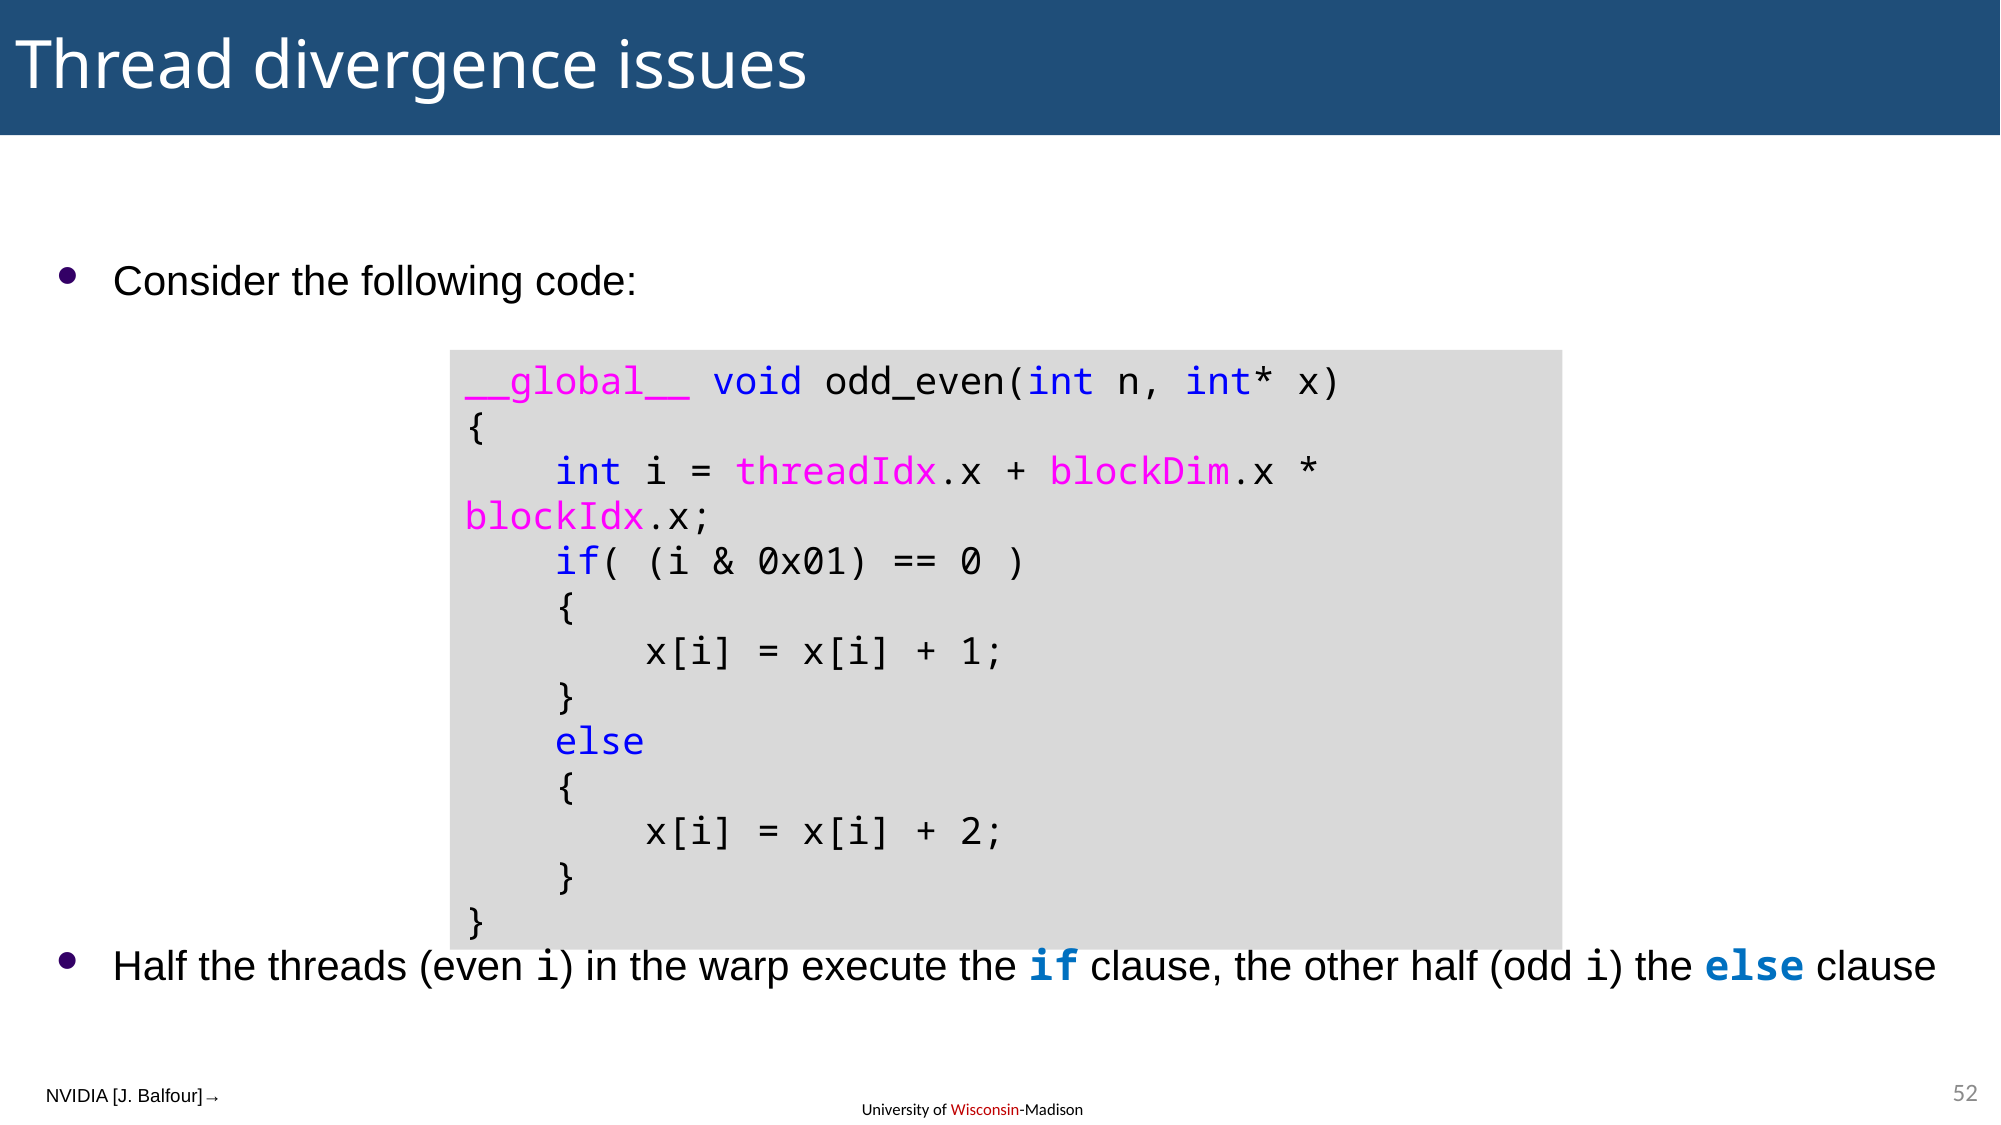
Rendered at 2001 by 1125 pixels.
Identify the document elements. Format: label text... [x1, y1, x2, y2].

title Thread divergence issues [0, 0, 2000, 136]
text_box __global__ void odd_even(int n, int* x) { int i = threadIdx.x + blockDim.x * blockIdx.x; if( (i & 0x01) == 0 ) { x[i] = x[i] + 1; } else { x[i] = x[i] + 2; } } [449, 349, 1563, 931]
list Consider the following code: [41, 252, 1392, 906]
slide_number 52 [1879, 1069, 1994, 1114]
text_box Half the threads (even i) in the warp execute the if clause, the other half (odd i) the else clause [41, 931, 1962, 997]
text_box NVIDIA [J. Balfour]→ [31, 1076, 237, 1114]
